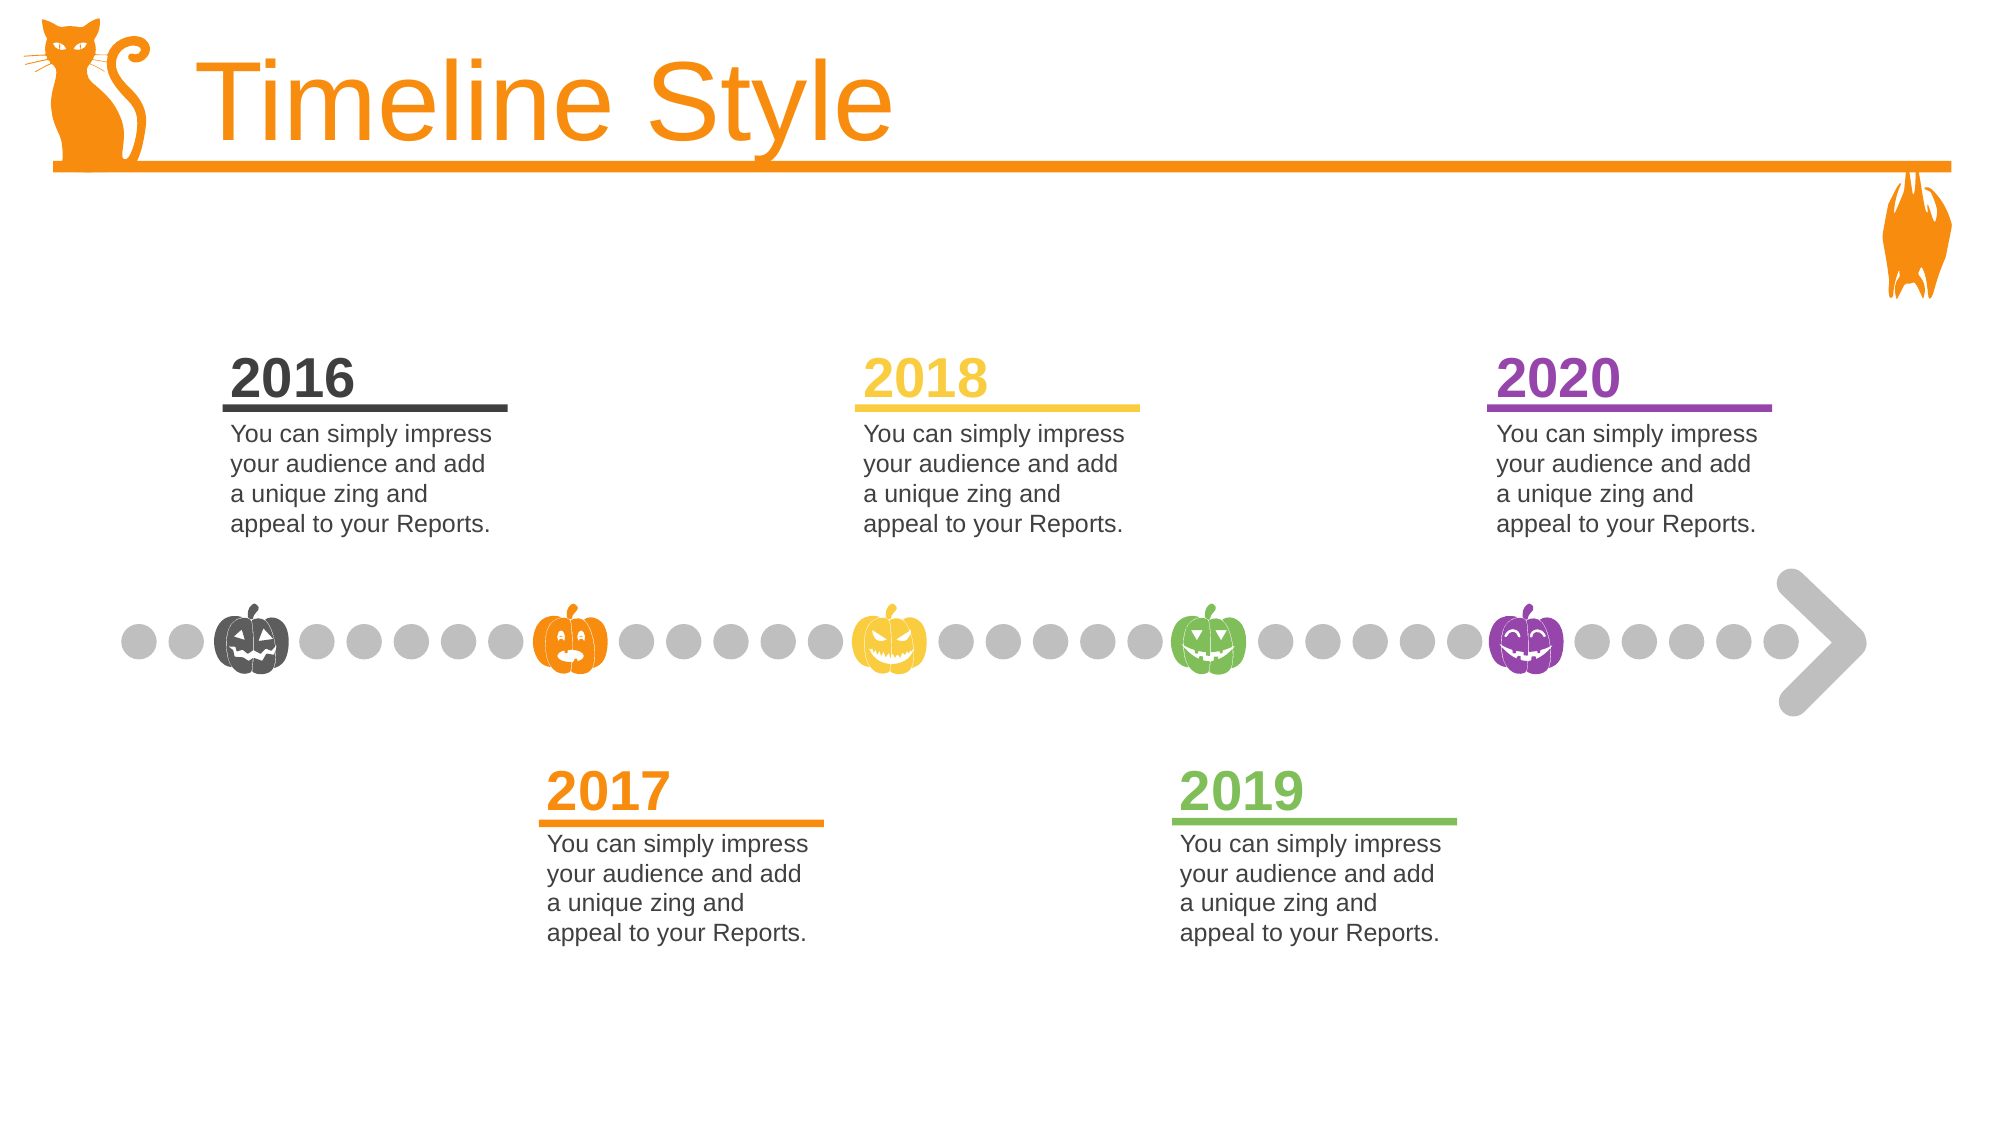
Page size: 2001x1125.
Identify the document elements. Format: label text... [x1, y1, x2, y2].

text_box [1481, 333, 1782, 547]
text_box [121, 597, 1879, 688]
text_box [532, 747, 833, 956]
list Timeline Style [179, 35, 1952, 173]
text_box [1165, 747, 1466, 956]
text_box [848, 333, 1149, 547]
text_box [215, 333, 517, 547]
